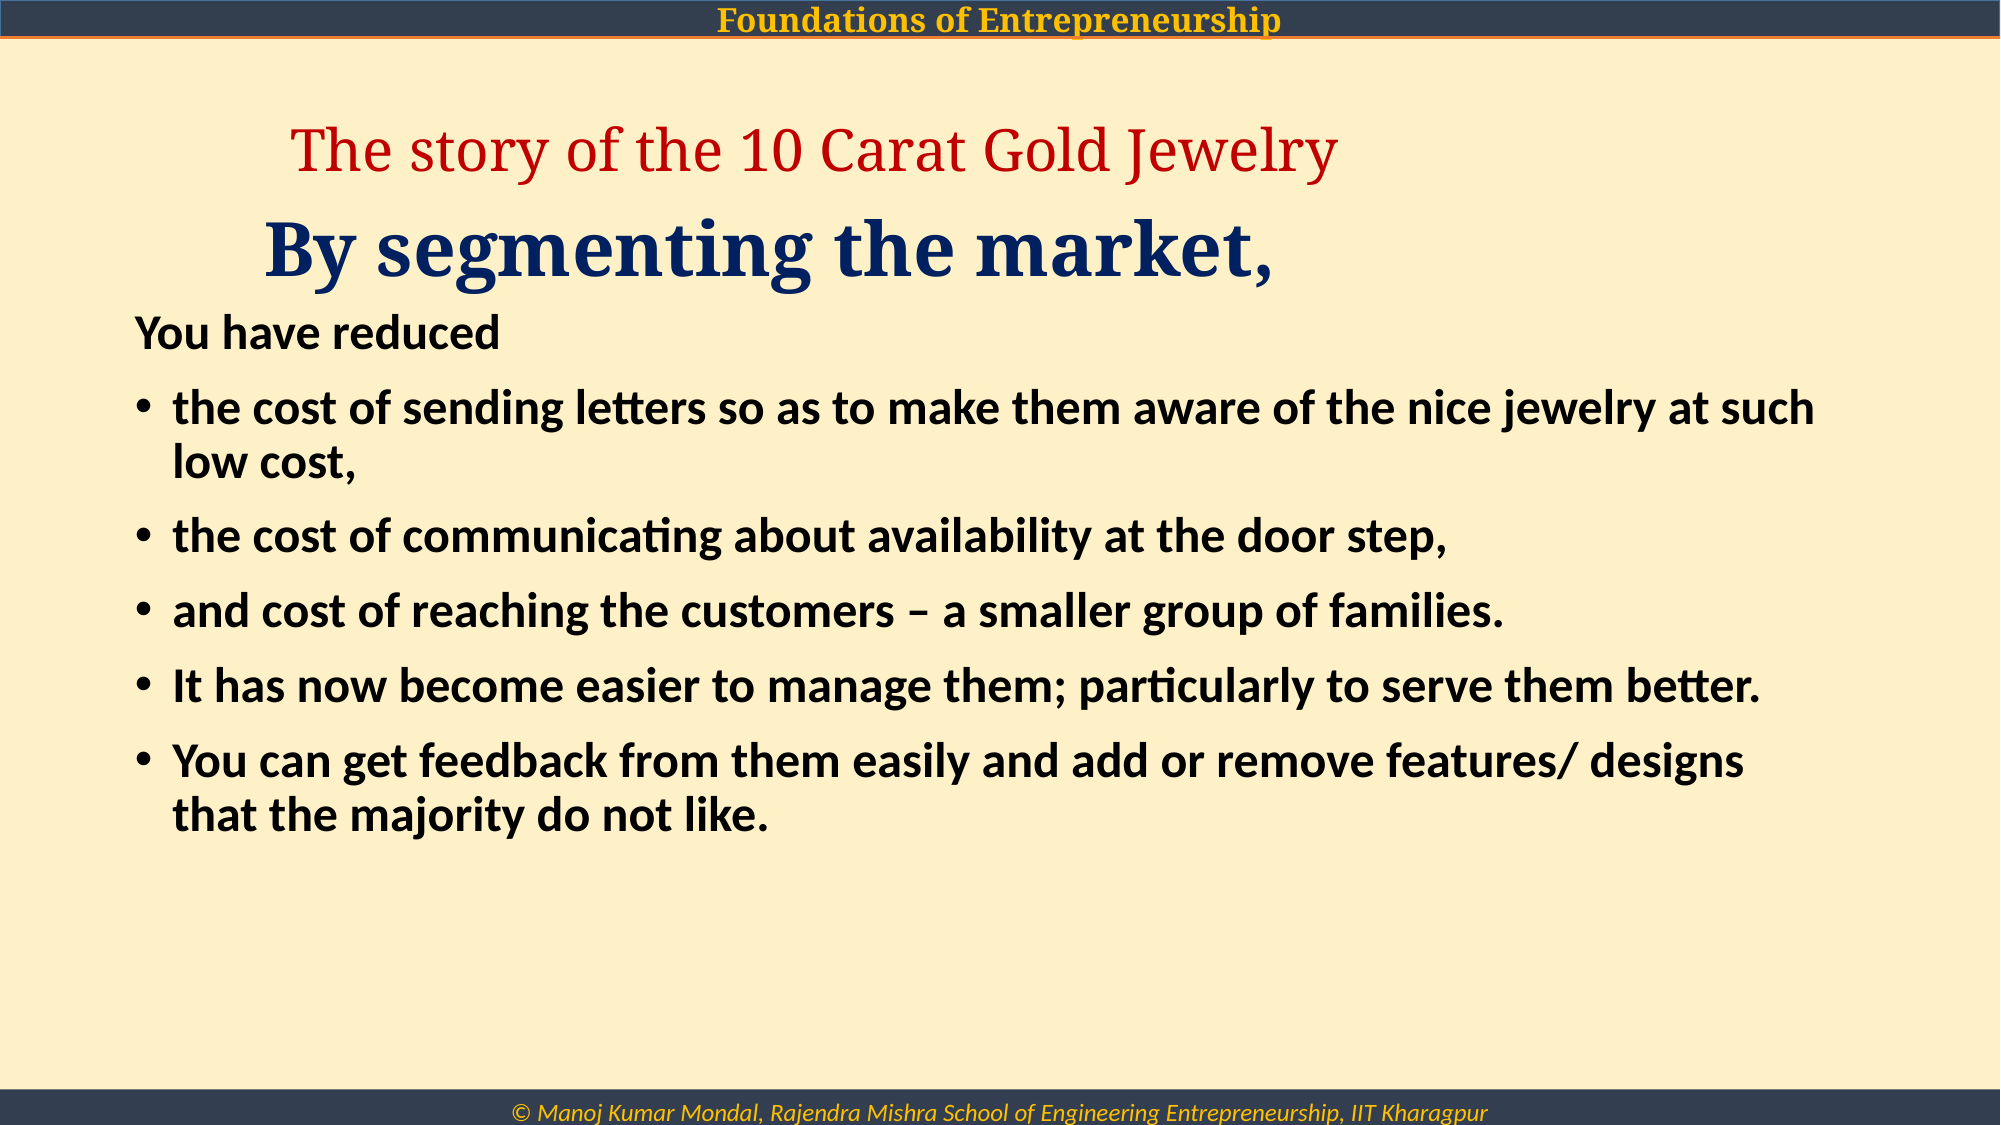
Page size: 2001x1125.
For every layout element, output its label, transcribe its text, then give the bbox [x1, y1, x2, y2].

text_box The story of the 10 Carat Gold Jewelry [274, 96, 2000, 209]
title By segmenting the market, [249, 165, 1975, 339]
list You have reduced the cost of sending letters so as to make them aware of the nice jewelry at such low cost, the cost of communicating about availability at the door step, and cost of reaching the customers – a smaller group of families. It has now become easier to manage them; particularly to serve them better. You can get feedback from them easily and add or remove features/ designs that the majority do not like. [119, 298, 1845, 1013]
